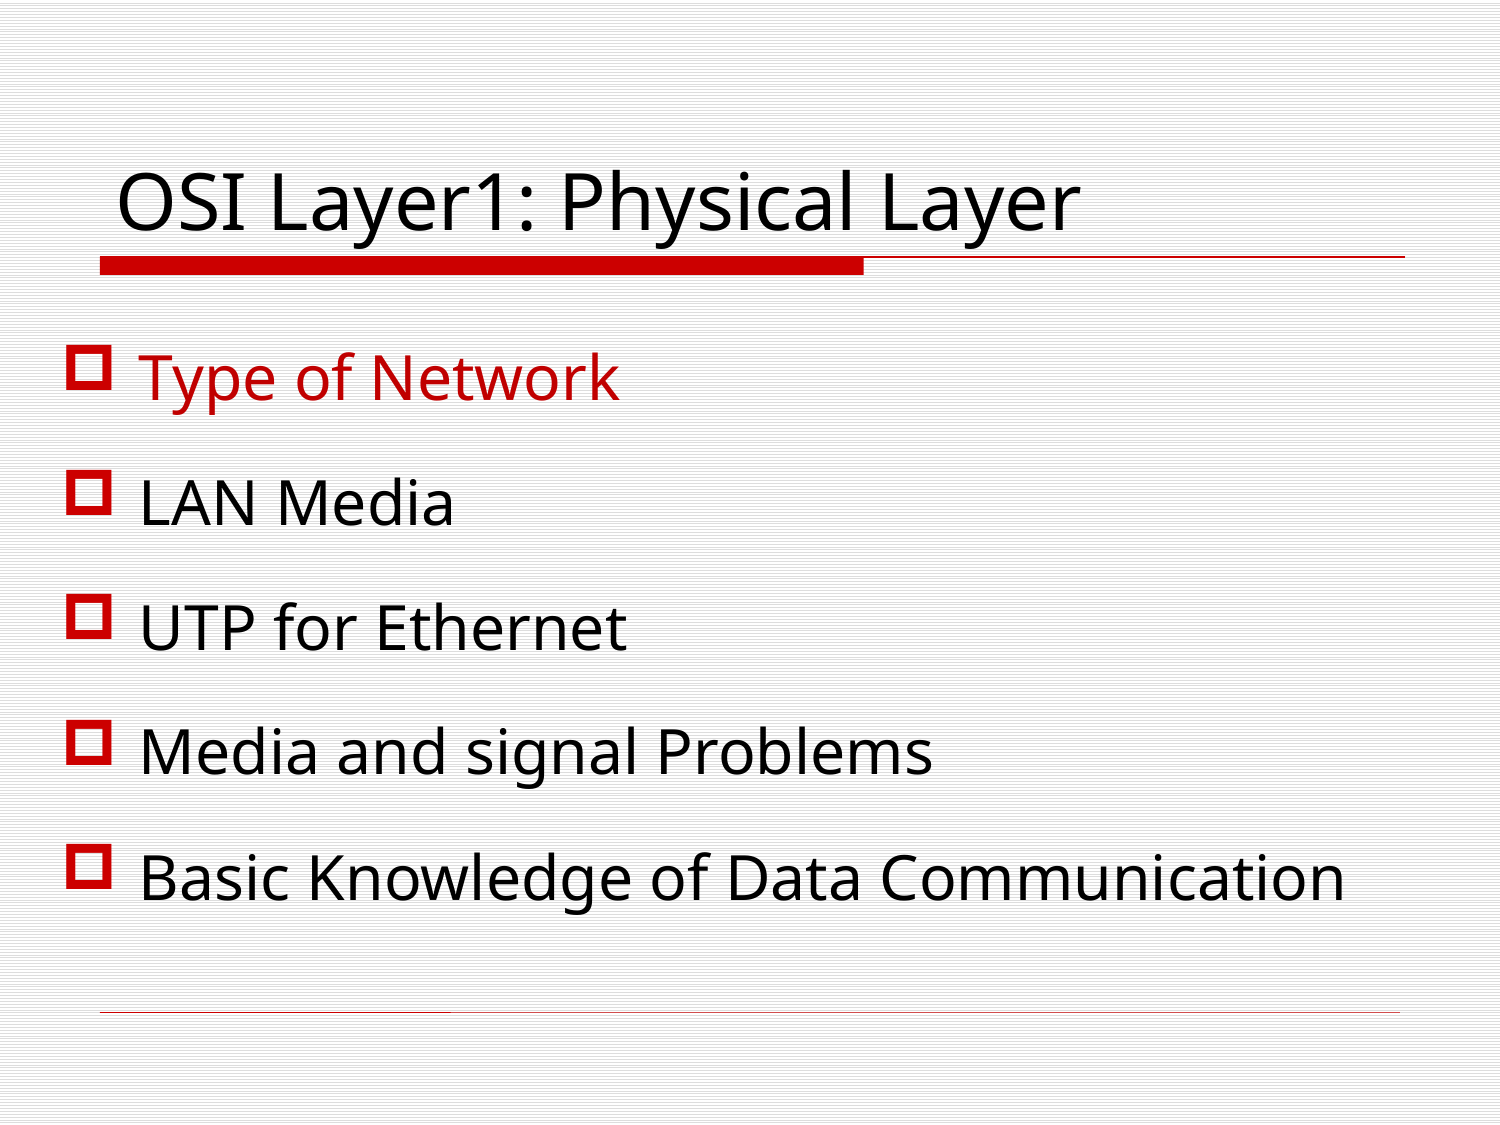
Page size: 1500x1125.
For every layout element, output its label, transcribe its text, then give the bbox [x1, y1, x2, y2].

title OSI Layer1: Physical Layer [100, 66, 1379, 254]
list Type of Network LAN Media UTP for Ethernet Media and signal Problems Basic Knowledge of Data Communication [46, 292, 1500, 977]
